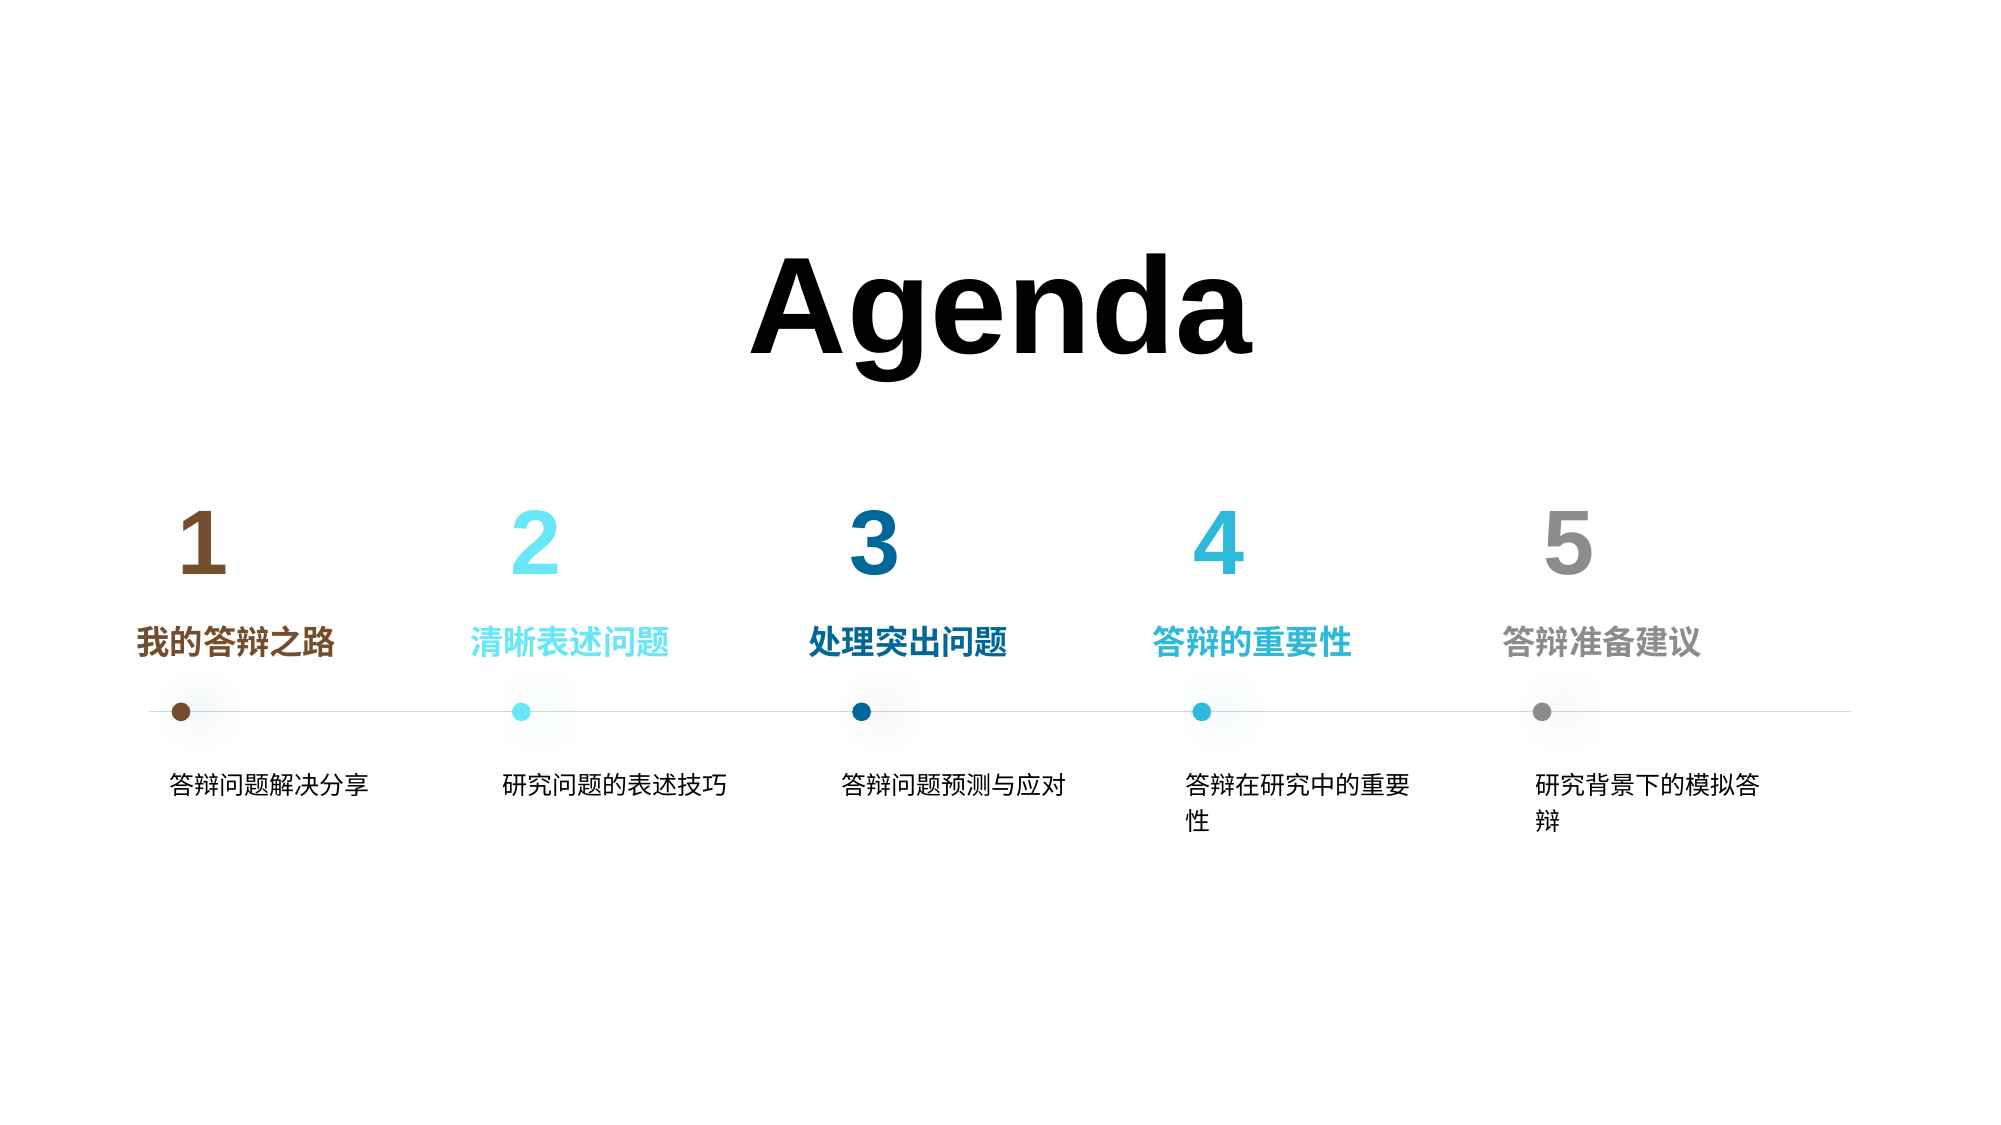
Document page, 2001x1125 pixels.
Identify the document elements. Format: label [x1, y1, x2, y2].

text_box [120, 209, 1851, 842]
